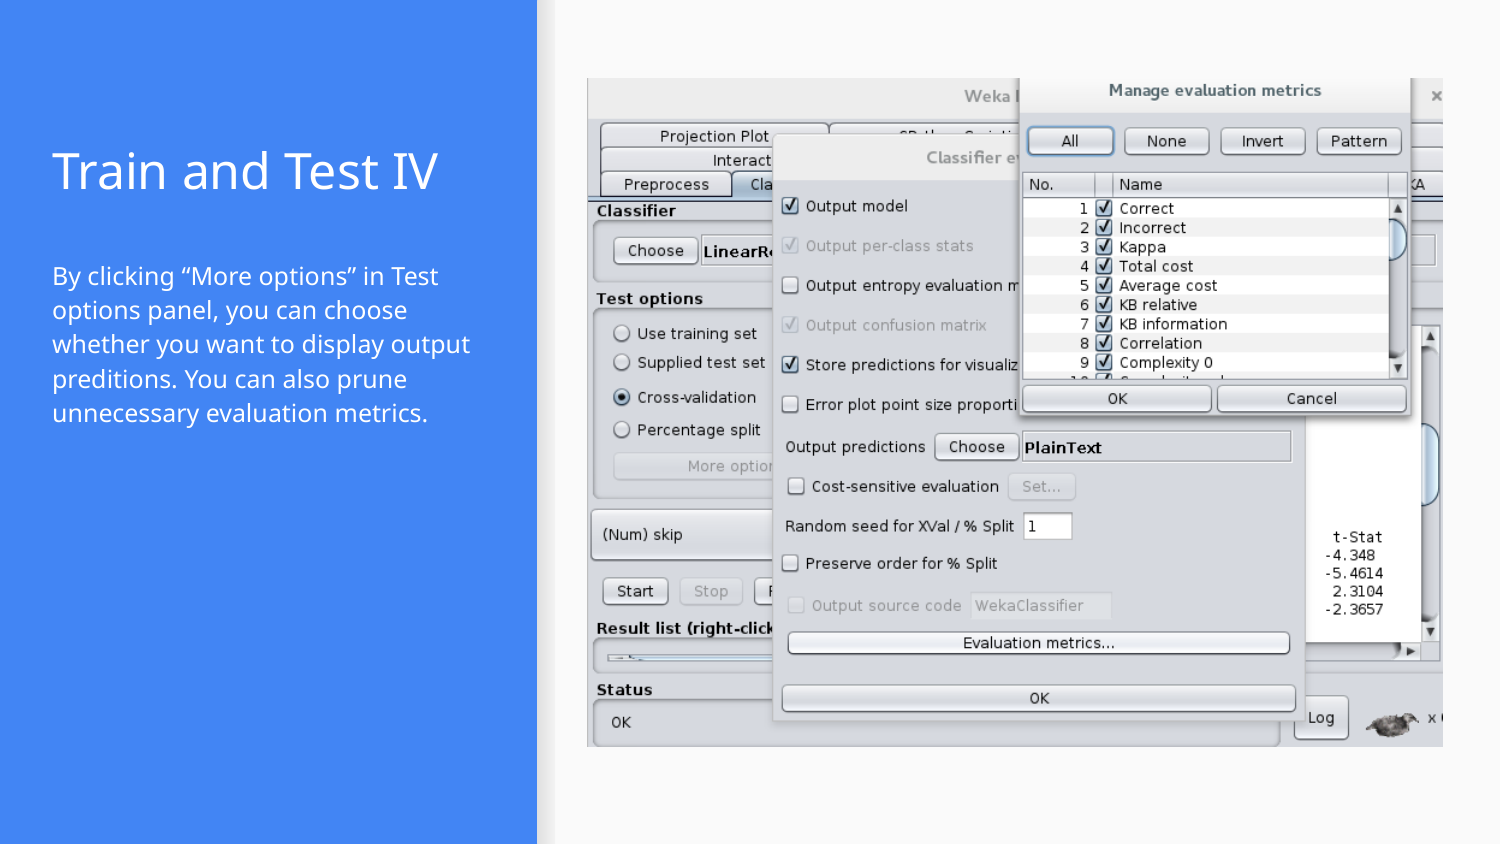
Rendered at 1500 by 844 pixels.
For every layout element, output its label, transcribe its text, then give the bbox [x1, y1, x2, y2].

title Train and Test IV [37, 58, 498, 216]
picture [586, 78, 1443, 747]
list By clicking “More options” in Test options panel, you can choose whether you want to display output preditions. You can also prune unnecessary evaluation metrics. [37, 240, 498, 760]
